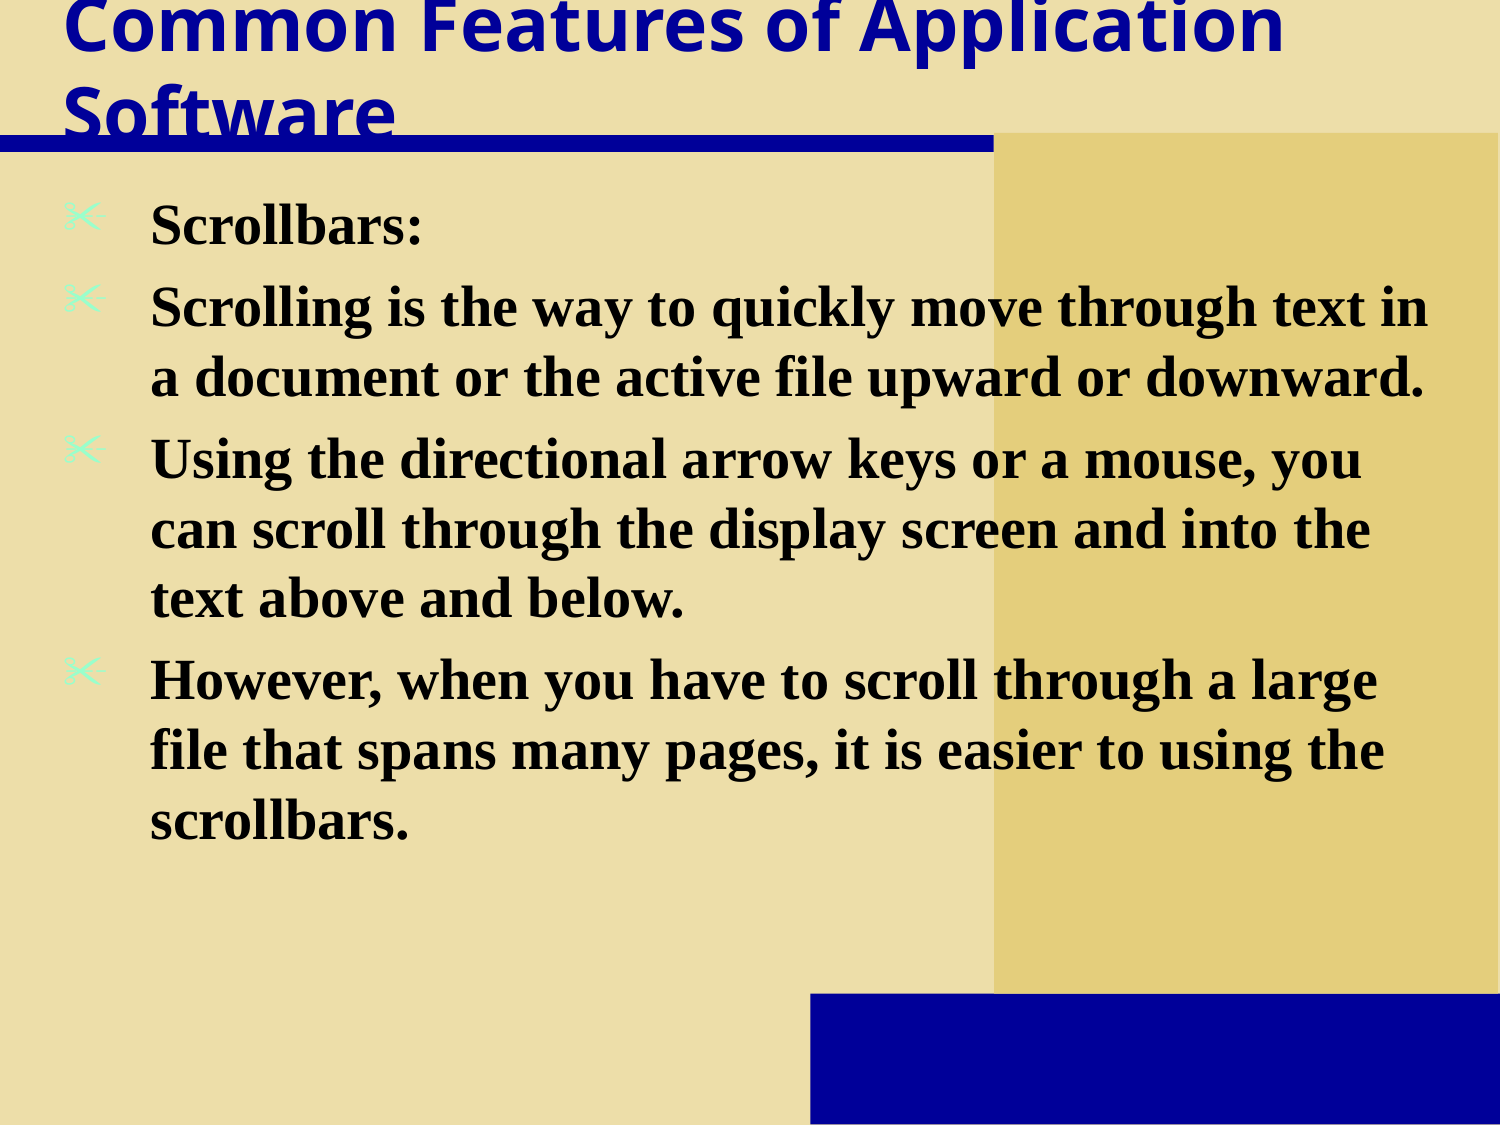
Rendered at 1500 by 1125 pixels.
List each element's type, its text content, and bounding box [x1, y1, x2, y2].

title Common Features of Application Software [47, 0, 1500, 133]
list Scrollbars: Scrolling is the way to quickly move through text in a document or the active file upward or downward. Using the directional arrow keys or a mouse, you can scroll through the display screen and into the text above and below. However, when you have to scroll through a large file that spans many pages, it is easier to using the scrollbars. [47, 178, 1457, 960]
